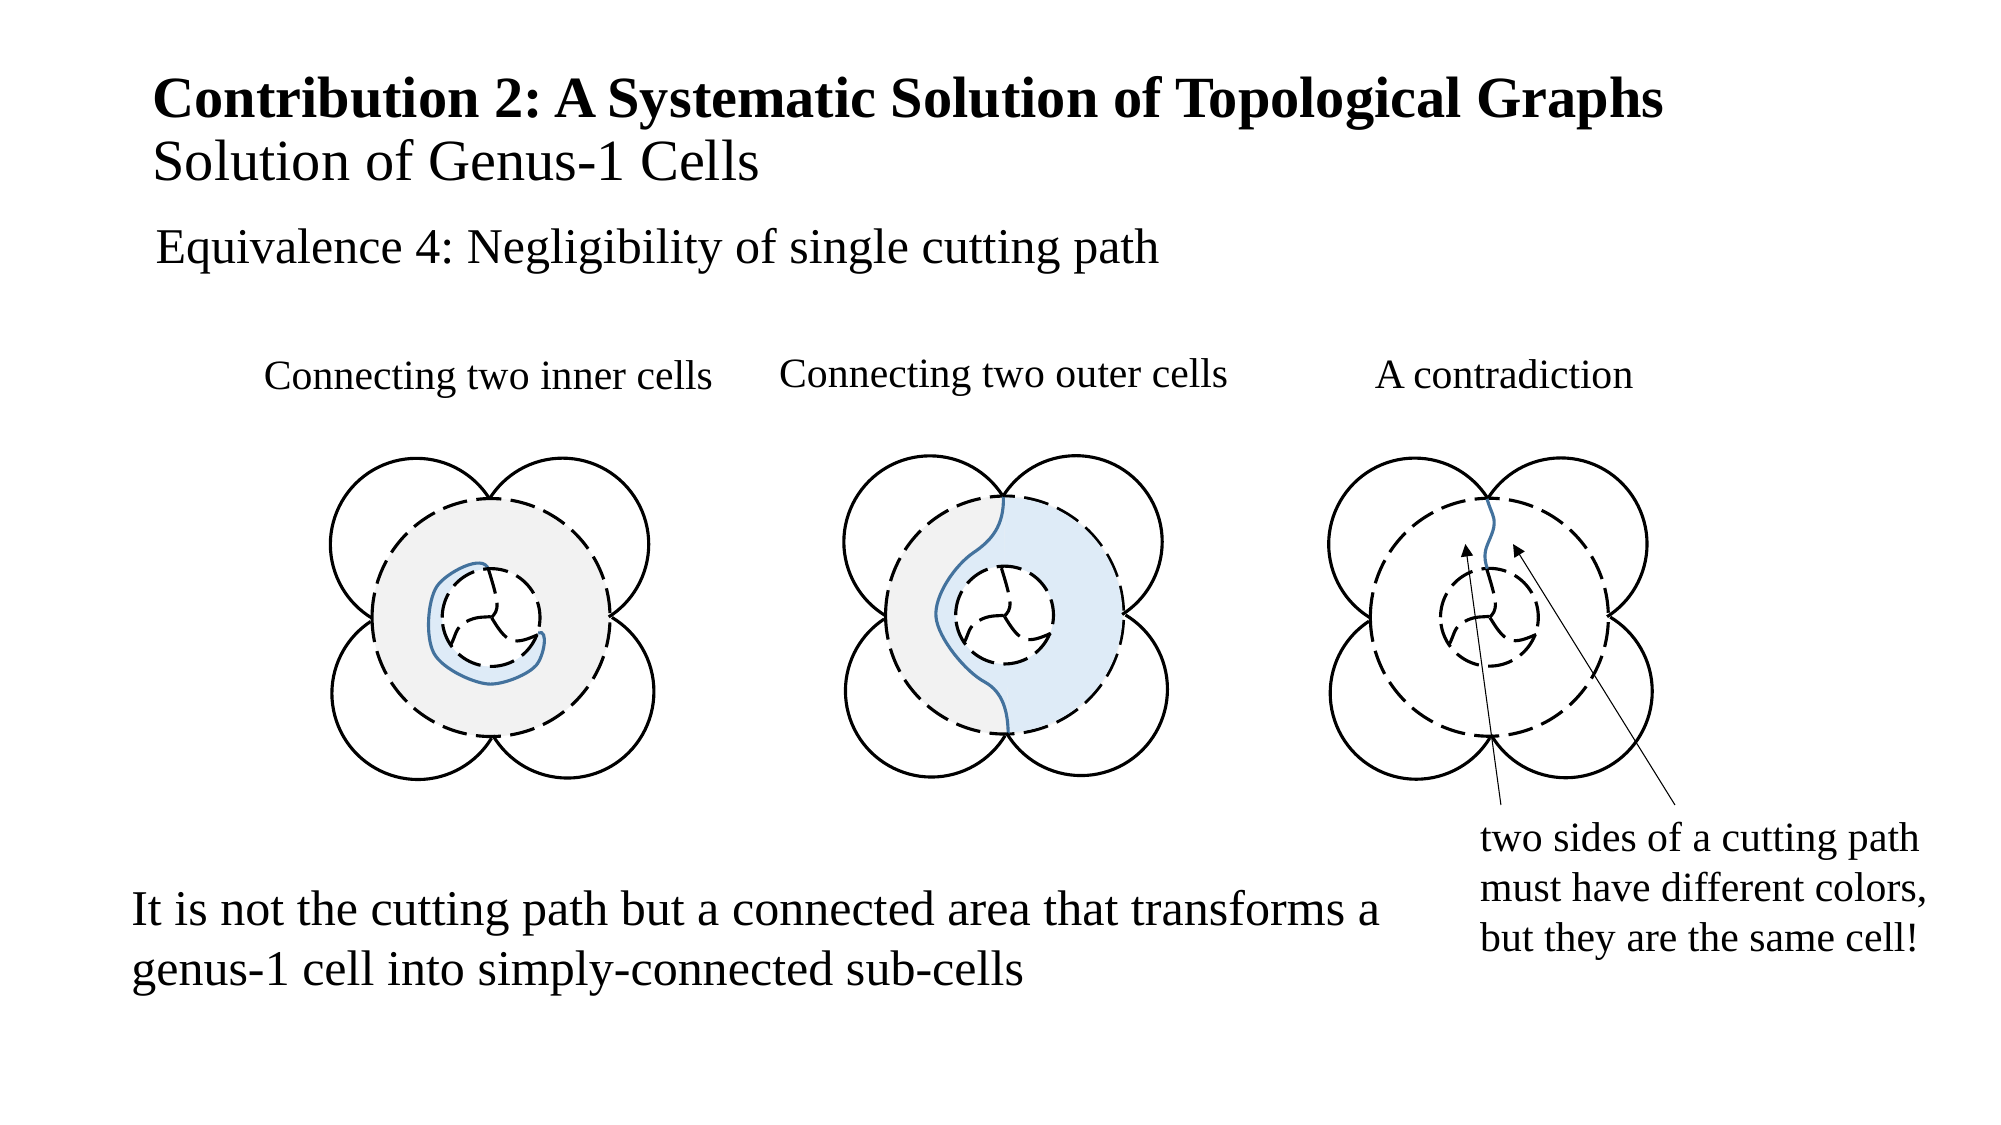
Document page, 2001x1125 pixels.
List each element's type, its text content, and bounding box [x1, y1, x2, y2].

text_box [954, 565, 1055, 643]
text_box [963, 614, 1004, 644]
text_box [1004, 499, 1123, 730]
text_box [1003, 615, 1052, 641]
text_box Connecting two outer cells [764, 338, 1244, 404]
text_box [490, 617, 539, 642]
text_box [885, 496, 1007, 736]
text_box [1002, 455, 1163, 615]
text_box [450, 615, 491, 645]
text_box [963, 617, 1051, 665]
text_box [331, 621, 492, 781]
text_box [843, 455, 1003, 616]
text_box It is not the cutting path but a connected area that transforms a genus-1 cell into simply-connected sub-cells [116, 867, 1405, 1003]
text_box [329, 457, 489, 619]
text_box [934, 497, 1010, 732]
text_box [427, 562, 546, 686]
text_box [1000, 567, 1012, 616]
text_box two sides of a cutting path must have different colors, but they are the same cell! [1465, 801, 1977, 967]
text_box [371, 499, 611, 738]
text_box [492, 616, 655, 779]
text_box [441, 567, 542, 668]
text_box [488, 457, 650, 618]
title Contribution 2: A Systematic Solution of Topological Graphs Solution of Genus-1 Cells [137, 59, 1863, 206]
text_box [487, 569, 499, 618]
text_box [844, 618, 1006, 778]
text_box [1465, 544, 1501, 805]
text_box A contradiction [1360, 339, 1675, 404]
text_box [1513, 544, 1675, 805]
text_box [1006, 614, 1168, 777]
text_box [1328, 457, 1653, 780]
text_box Connecting two inner cells [248, 340, 728, 406]
list Equivalence 4: Negligibility of single cutting path [140, 212, 1706, 302]
